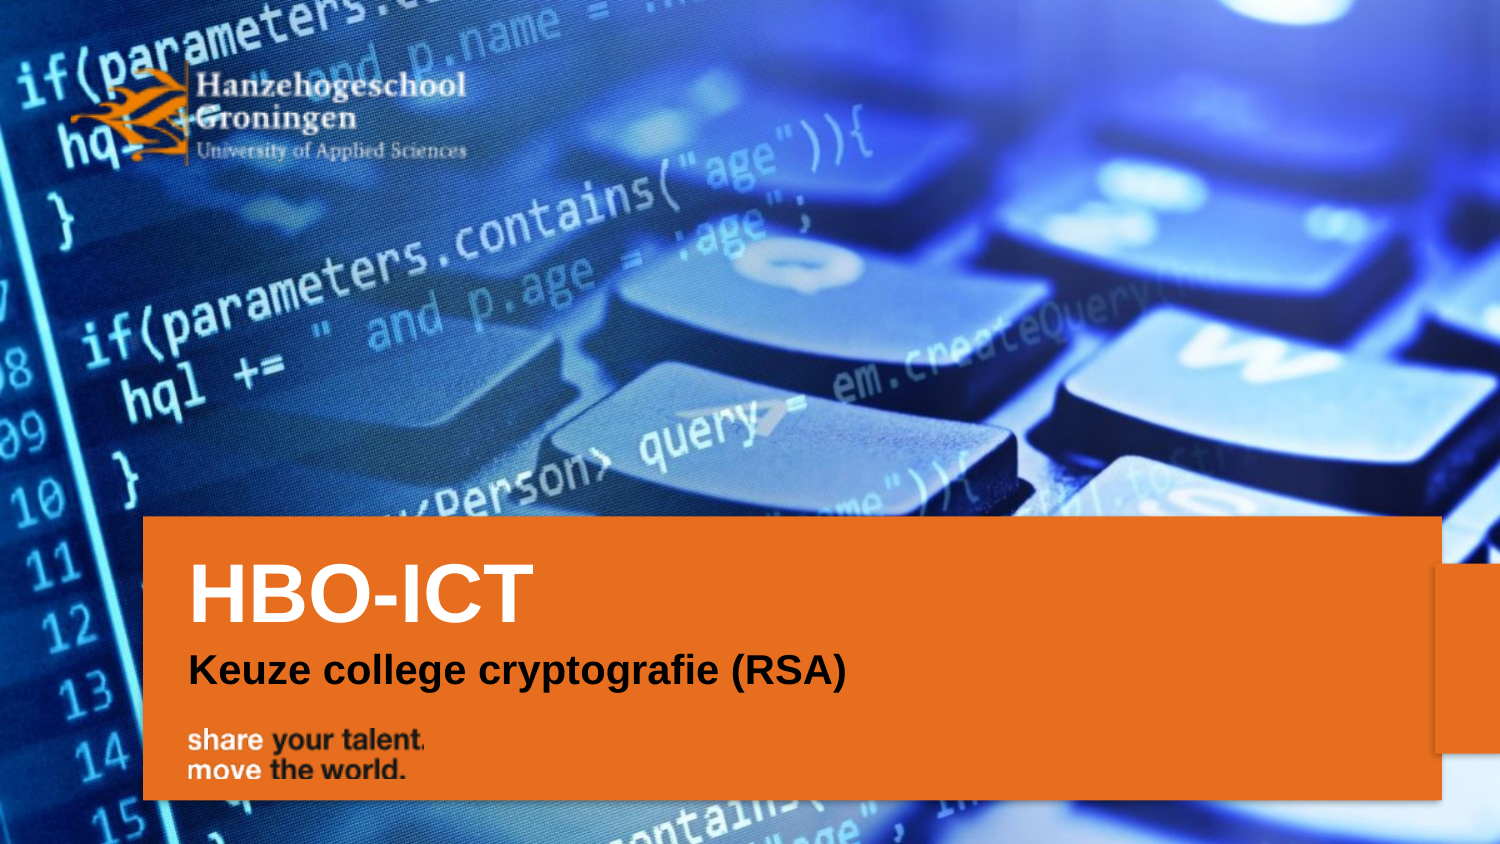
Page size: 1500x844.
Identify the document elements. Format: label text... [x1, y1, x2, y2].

list Keuze college cryptografie (RSA) [188, 642, 1429, 694]
picture [0, 0, 1500, 844]
title HBO-ICT [188, 532, 1429, 639]
